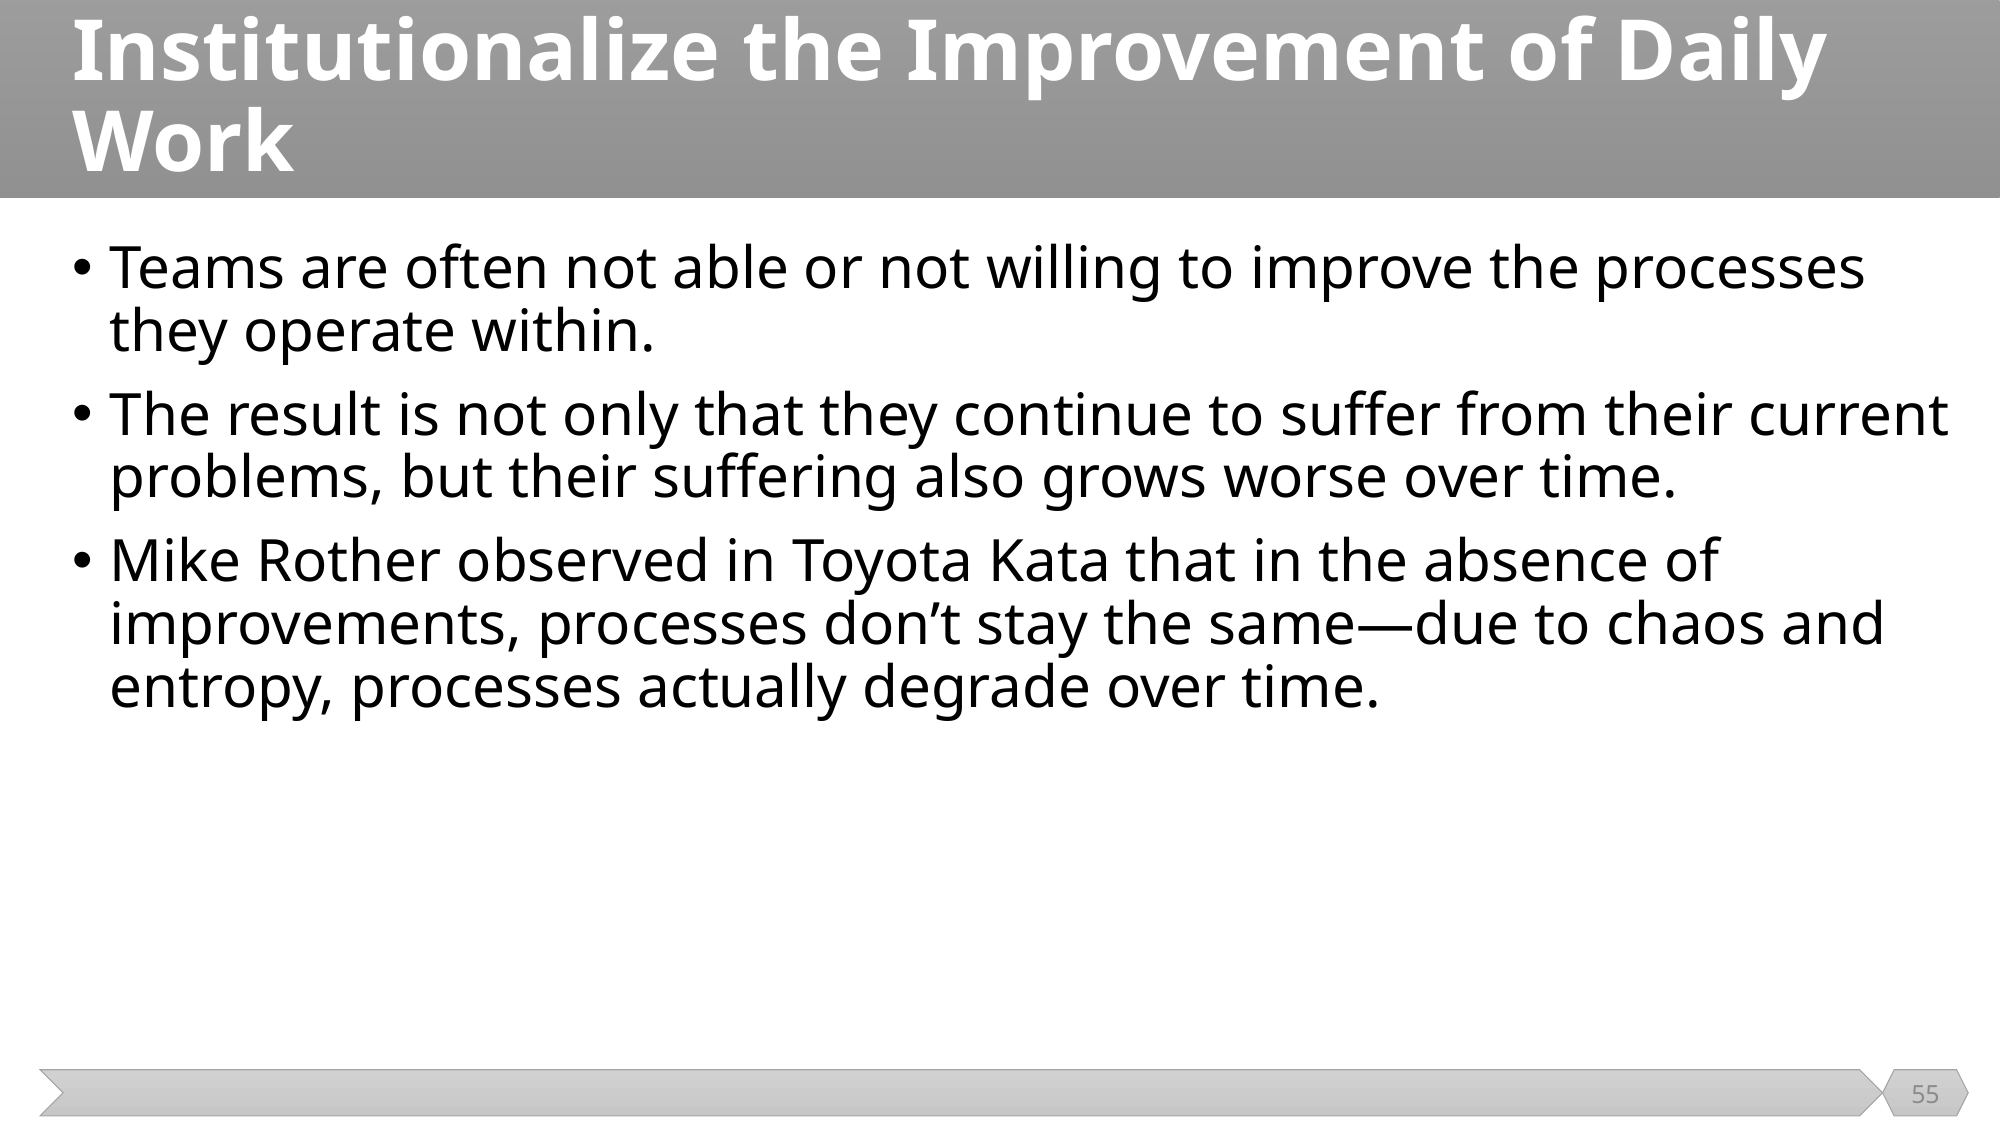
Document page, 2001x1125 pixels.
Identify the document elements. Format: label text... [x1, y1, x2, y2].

slide_number 55 [1882, 1065, 1969, 1125]
title Institutionalize the Improvement of Daily Work [56, 0, 1969, 199]
list Teams are often not able or not willing to improve the processes they operate within. The result is not only that they continue to suffer from their current problems, but their suffering also grows worse over time. Mike Rother observed in Toyota Kata that in the absence of improvements, processes don’t stay the same—due to chaos and entropy, processes actually degrade over time. [56, 230, 1969, 1010]
